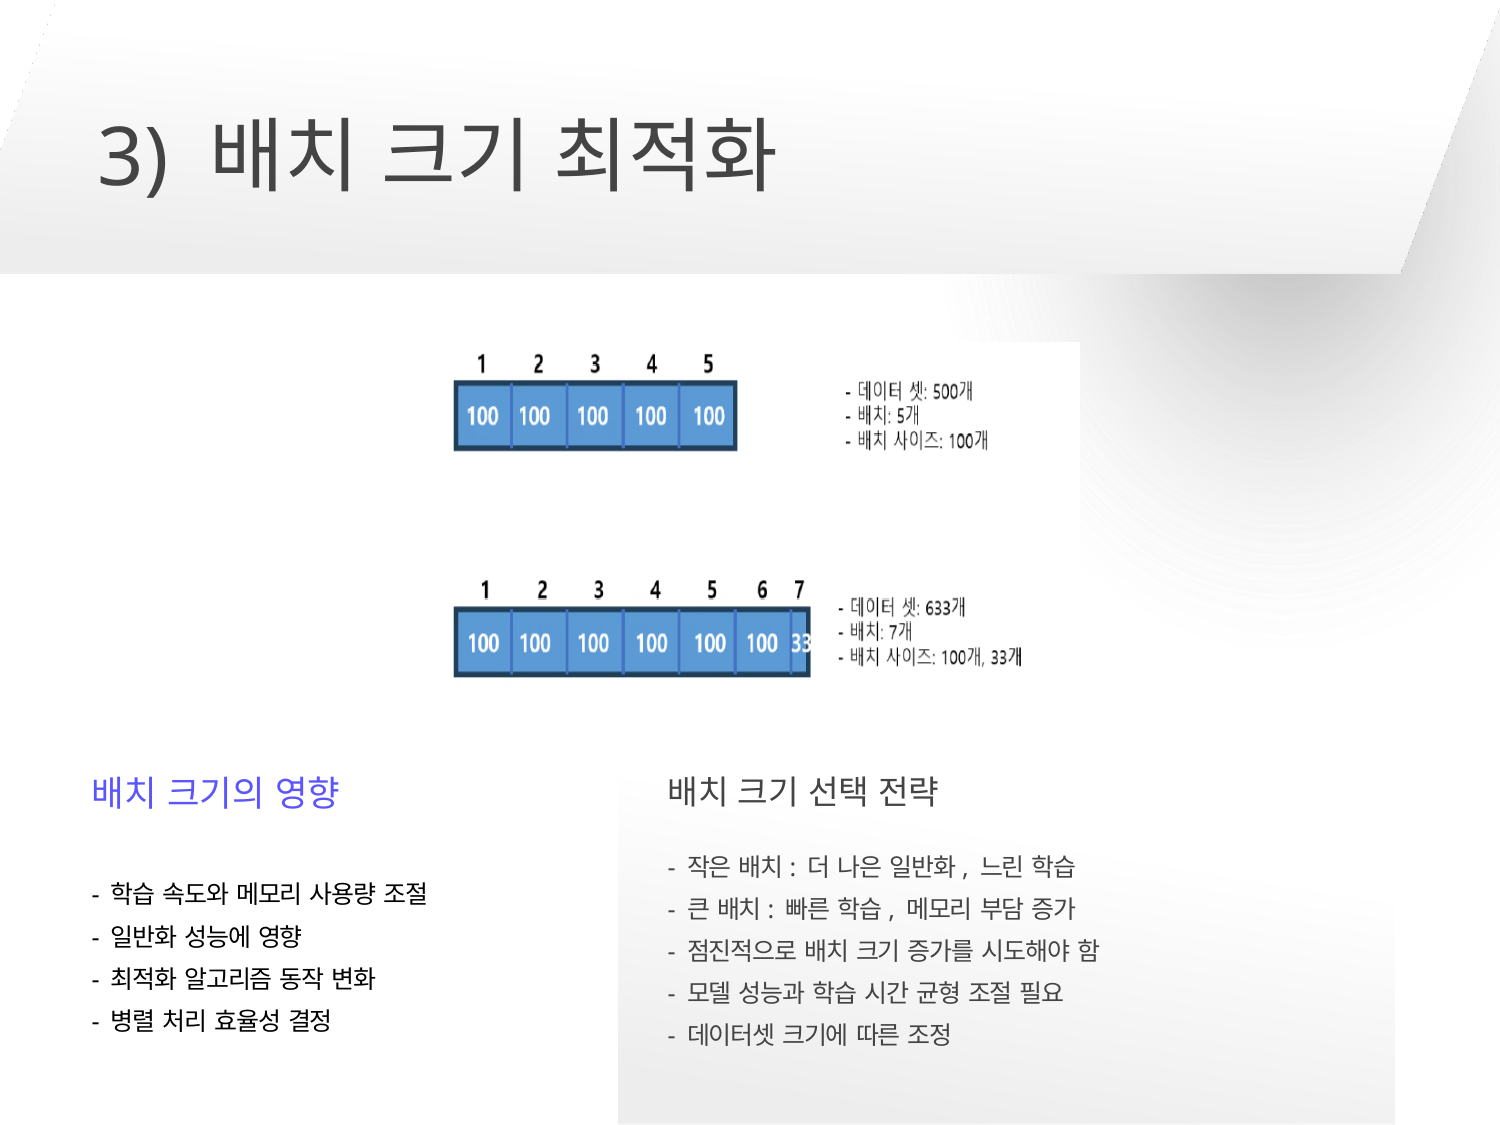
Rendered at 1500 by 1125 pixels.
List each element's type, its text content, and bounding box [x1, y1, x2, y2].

text_box - 학습 속도와 메모리 사용량 조절 - 일반화 성능에 영향 - 최적화 알고리즘 동작 변화 - 병렬 처리 효율성 결정 [91, 866, 599, 1066]
text_box 배치 크기의 영향 [91, 755, 600, 814]
picture [618, 737, 1396, 1125]
picture [0, 0, 1500, 694]
